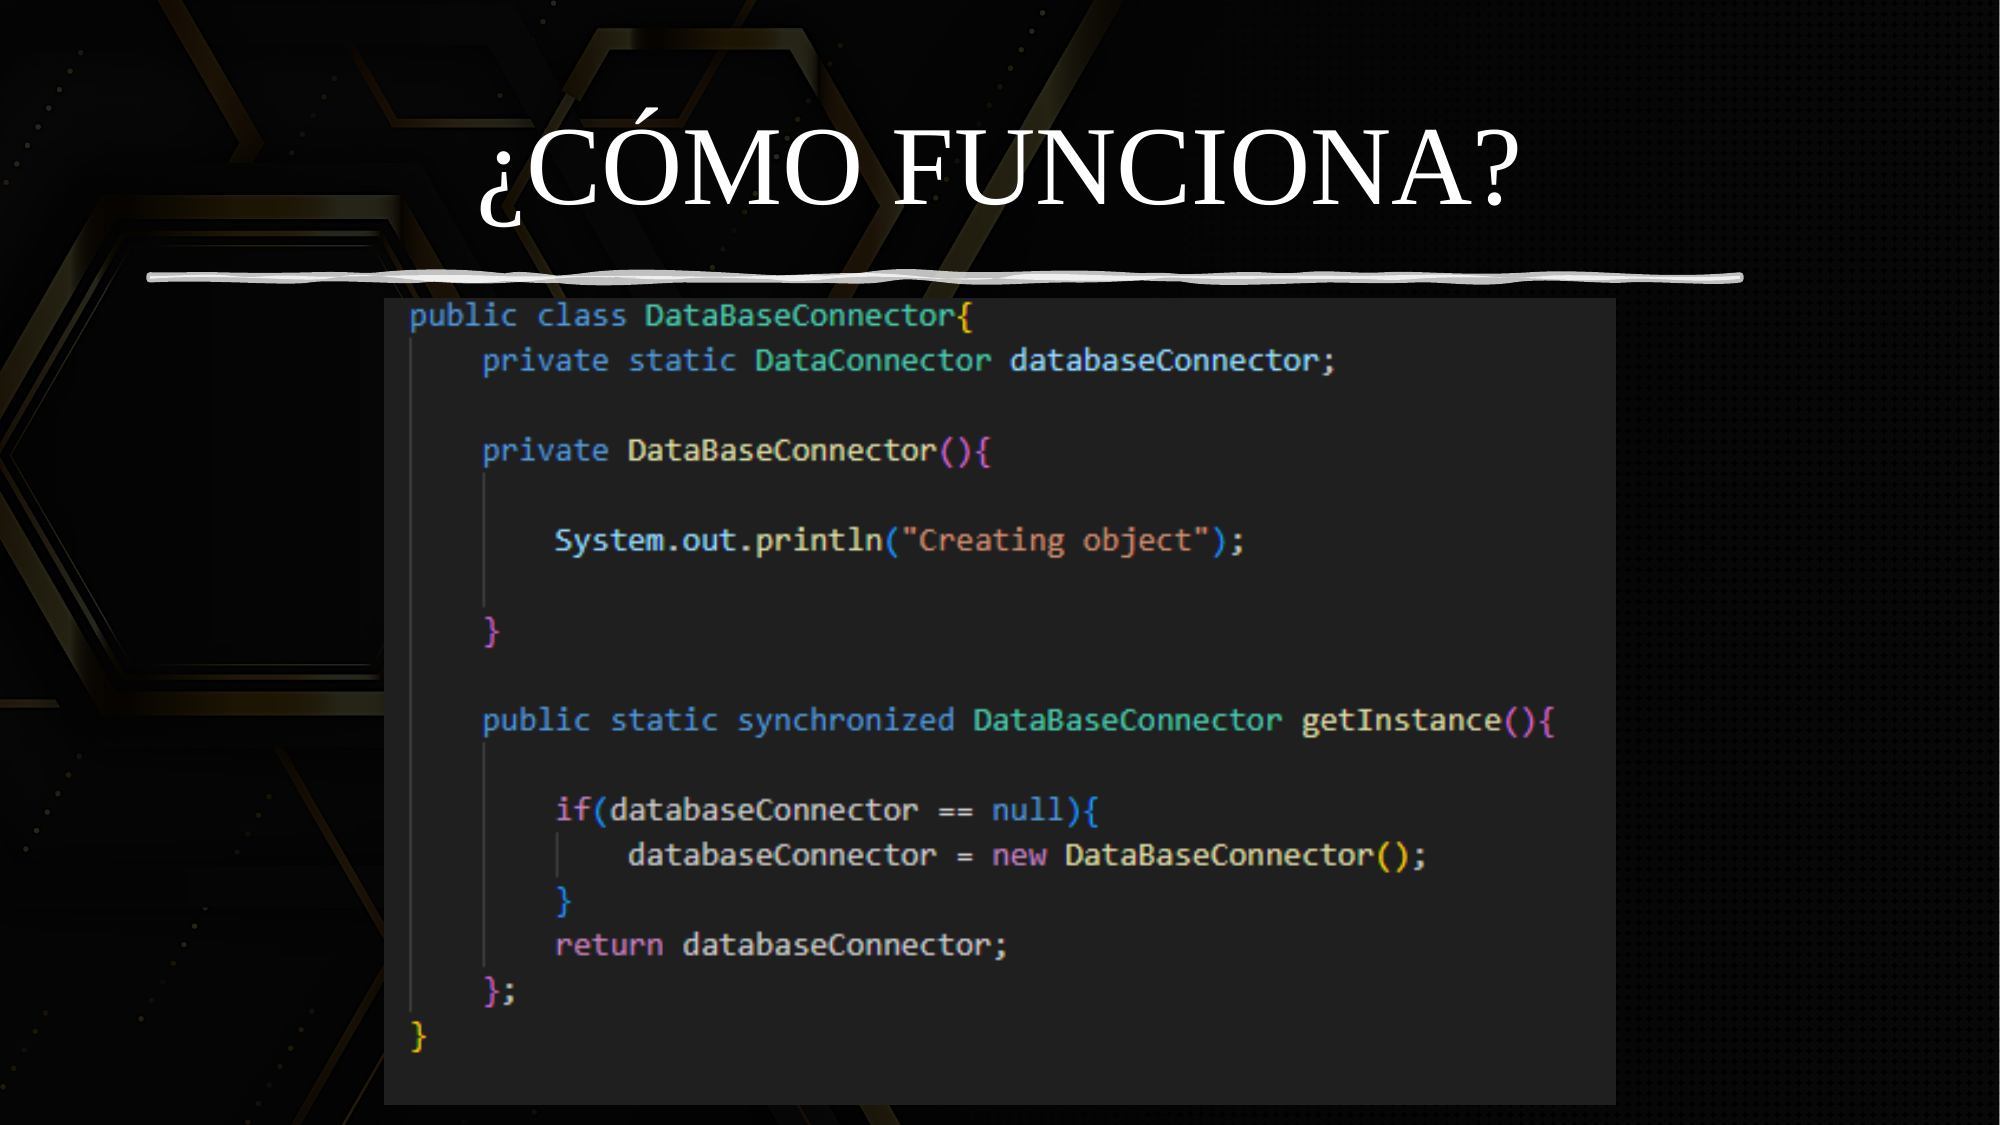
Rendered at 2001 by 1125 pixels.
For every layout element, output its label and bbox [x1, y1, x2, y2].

picture [0, 0, 2000, 1125]
list [383, 298, 1616, 1106]
